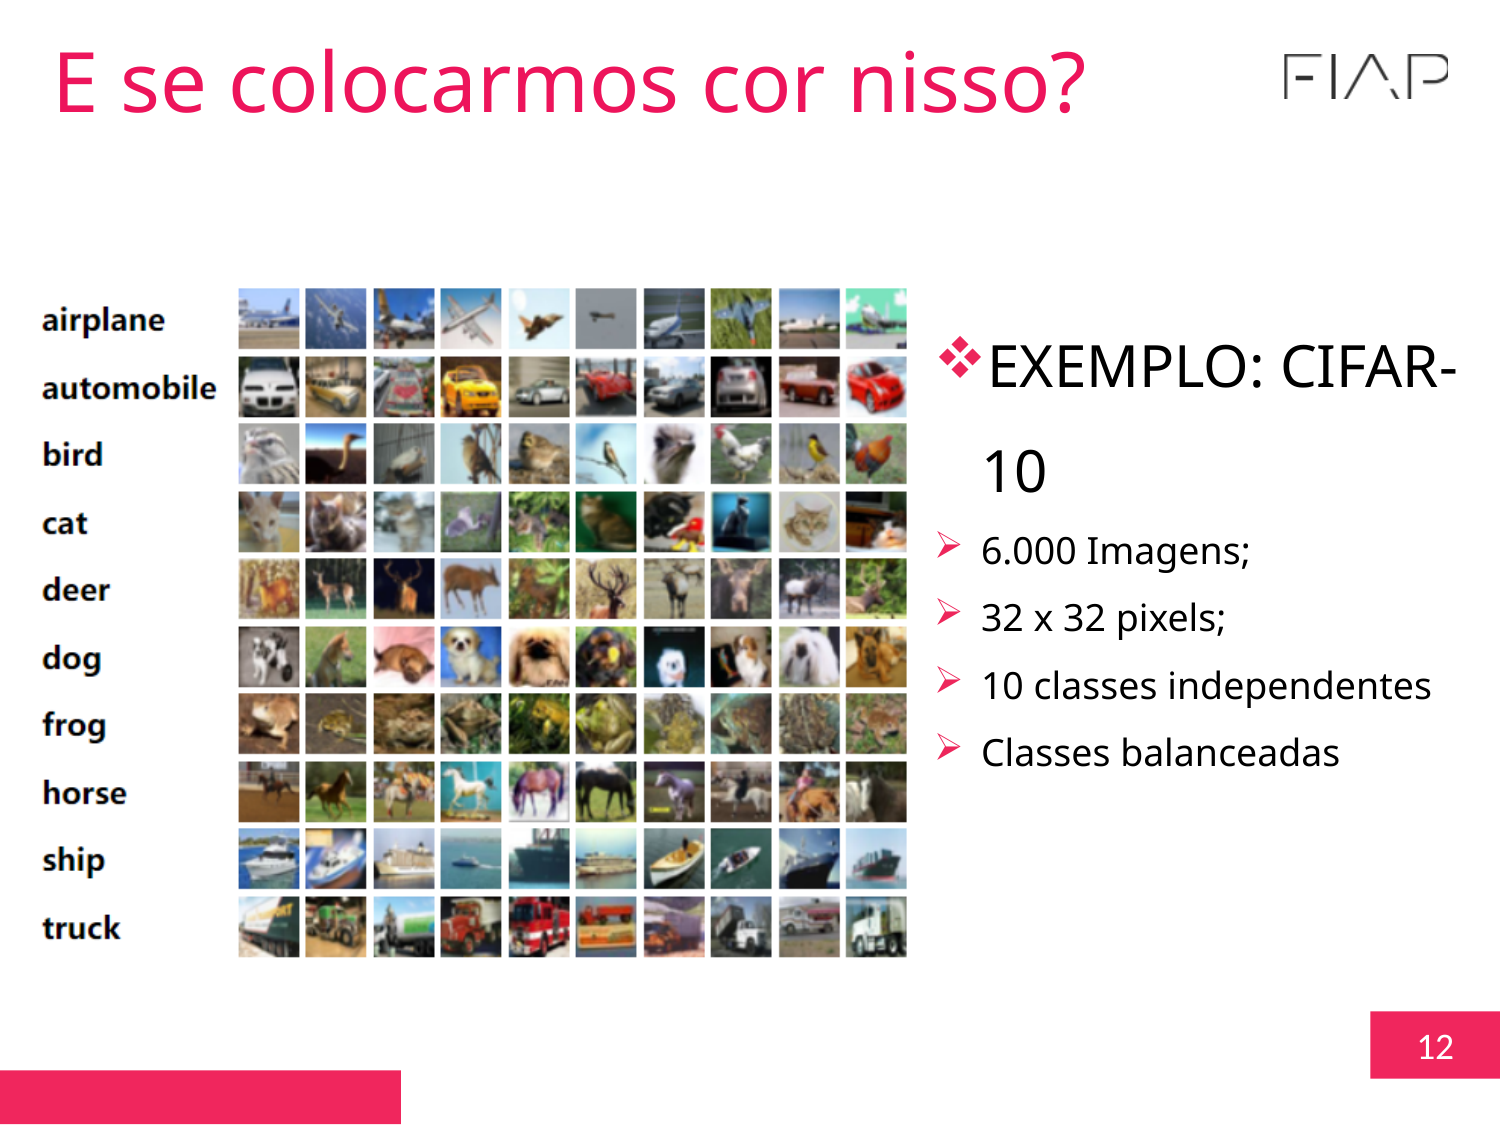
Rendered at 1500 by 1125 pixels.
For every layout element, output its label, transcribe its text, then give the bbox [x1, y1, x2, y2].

text_box E se colocarmos cor nisso? [37, 21, 1176, 137]
picture [37, 284, 916, 962]
text_box EXEMPLO: CIFAR-10 6.000 Imagens; 32 x 32 pixels; 10 classes independentes Classes balanceadas [916, 287, 1495, 782]
